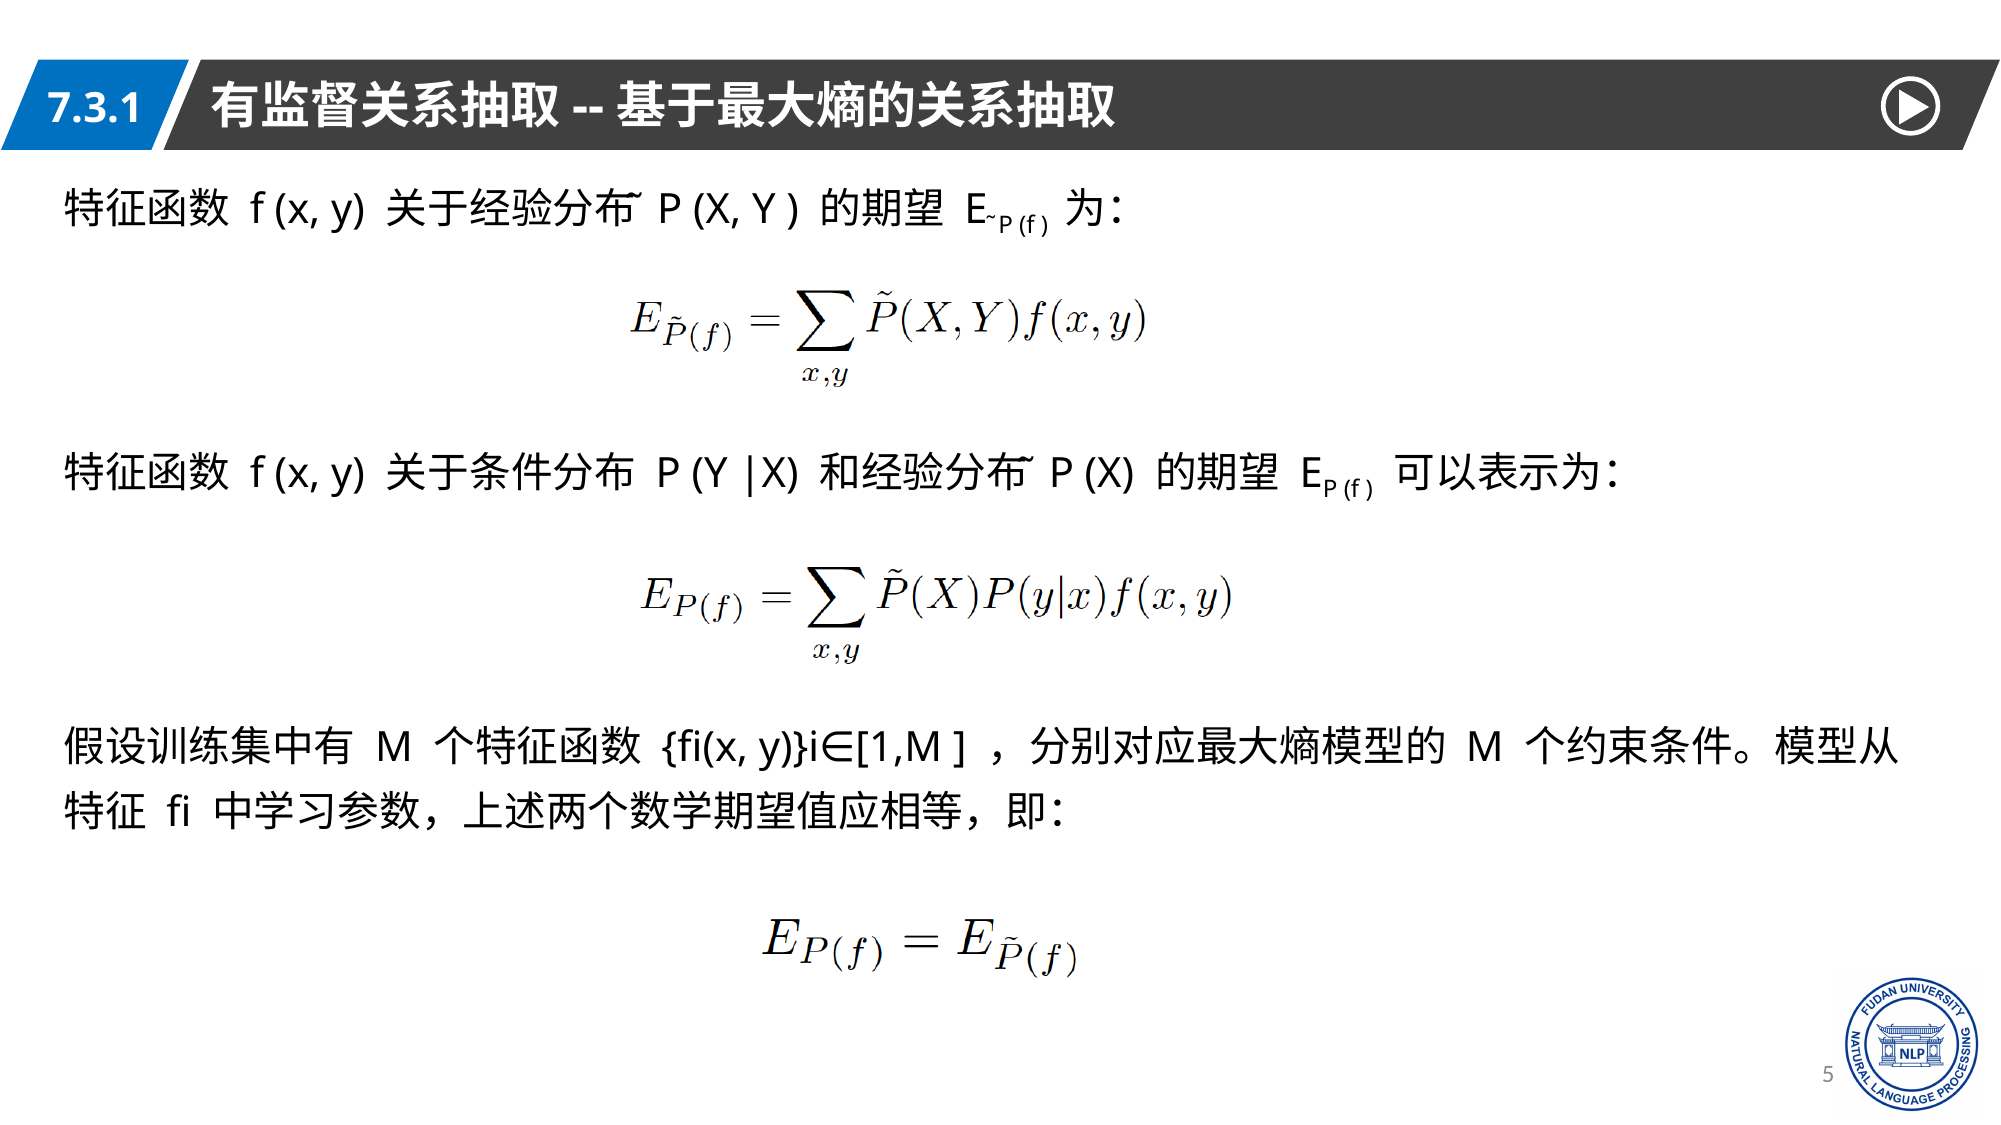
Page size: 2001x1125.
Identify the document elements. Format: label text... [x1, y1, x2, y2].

text_box 有监督关系抽取--基于最大熵的关系抽取 [195, 66, 1131, 142]
picture [614, 545, 1260, 675]
picture [614, 258, 1165, 401]
text_box 假设训练集中有 M 个特征函数 {fi(x, y)}i∈[1,M ] ，分别对应最大熵模型的 M 个约束条件。模型从特征 fi 中学习参数，上述两个数学期望值应相等，即： [48, 697, 1952, 843]
text_box 7.3.1 [26, 73, 164, 138]
text_box [32, 59, 189, 120]
picture [739, 897, 1095, 998]
text_box 特征函数 f (x, y) 关于经验分布 ̃P (X, Y ) 的期望 E ̃P (f ) 为： [48, 157, 1952, 246]
text_box [1, 89, 157, 150]
text_box 特征函数 f (x, y) 关于条件分布 P (Y |X) 和经验分布 ̃P (X) 的期望 EP (f ) 可以表示为： [48, 421, 1744, 510]
slide_number 53 [1412, 1042, 1863, 1103]
picture [1834, 972, 1985, 1117]
text_box [163, 59, 2000, 150]
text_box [1883, 78, 1939, 134]
